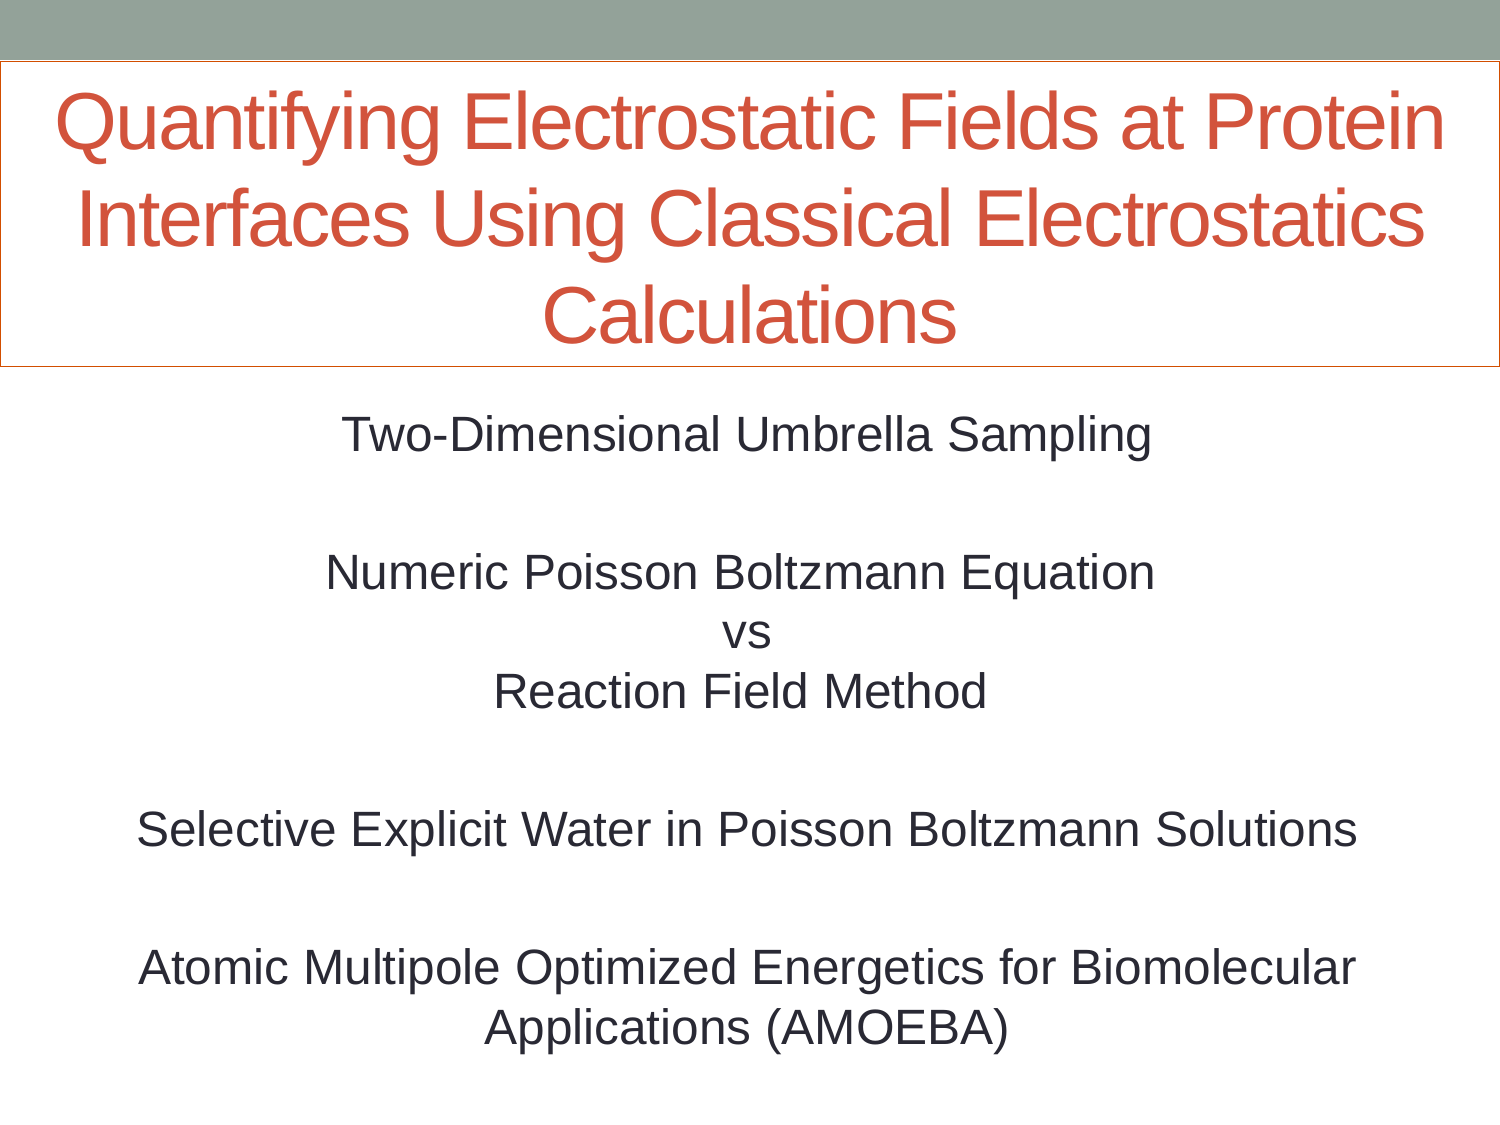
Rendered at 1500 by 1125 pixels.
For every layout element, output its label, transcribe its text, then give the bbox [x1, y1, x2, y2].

list Two-Dimensional Umbrella Sampling Numeric Poisson Boltzmann Equation vs Reaction Field Method Selective Explicit Water in Poisson Boltzmann Solutions Atomic Multipole Optimized Energetics for Biomolecular Applications (AMOEBA) [75, 394, 1420, 1063]
title Quantifying Electrostatic Fields at Protein Interfaces Using Classical Electrostatics Calculations [0, 61, 1500, 367]
